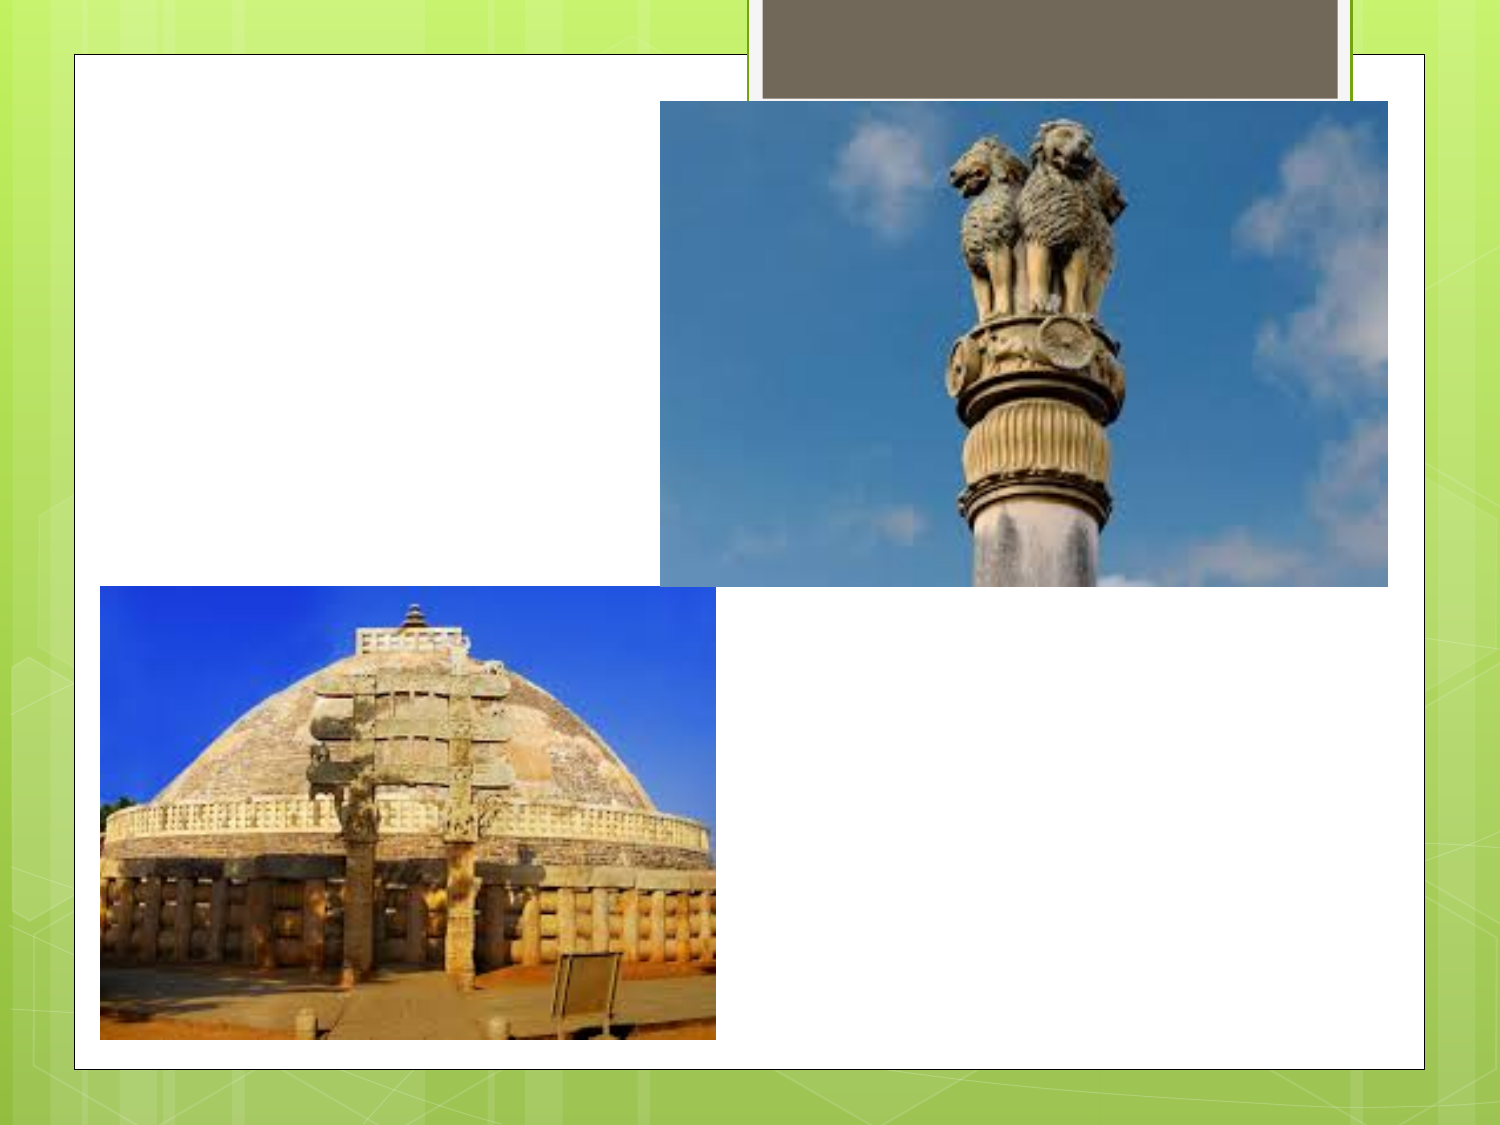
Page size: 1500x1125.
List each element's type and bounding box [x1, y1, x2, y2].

list [100, 585, 716, 1040]
picture [659, 101, 1389, 587]
